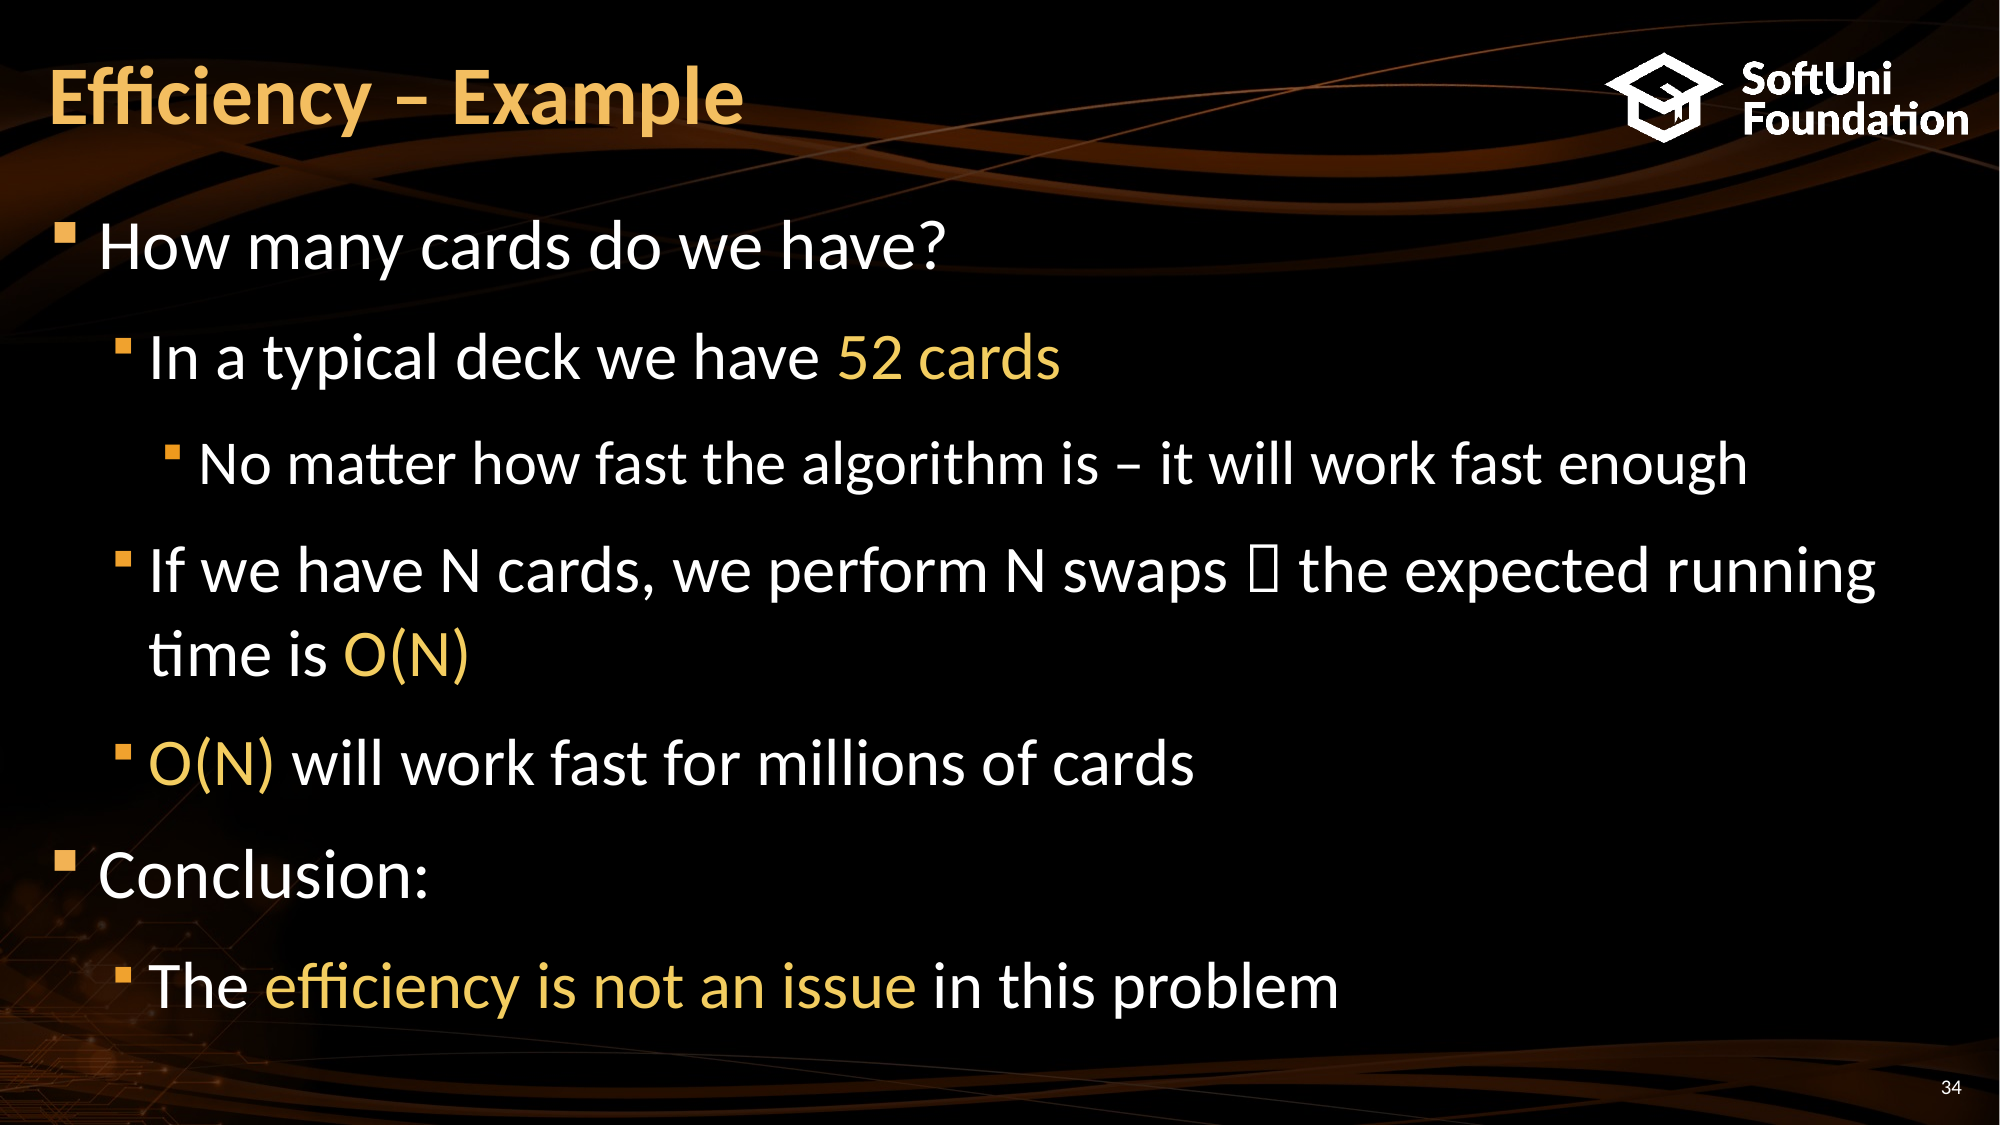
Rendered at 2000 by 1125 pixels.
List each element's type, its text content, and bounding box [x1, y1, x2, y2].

title Efficiency – Example [30, 6, 1602, 189]
picture [0, 0, 2000, 1125]
list How many cards do we have? In a typical deck we have 52 cards No matter how fast the algorithm is – it will work fast enough If we have N cards, we perform N swaps  the expected running time is O(N) O(N) will work fast for millions of cards Conclusion: The efficiency is not an issue in this problem [31, 188, 1968, 1103]
